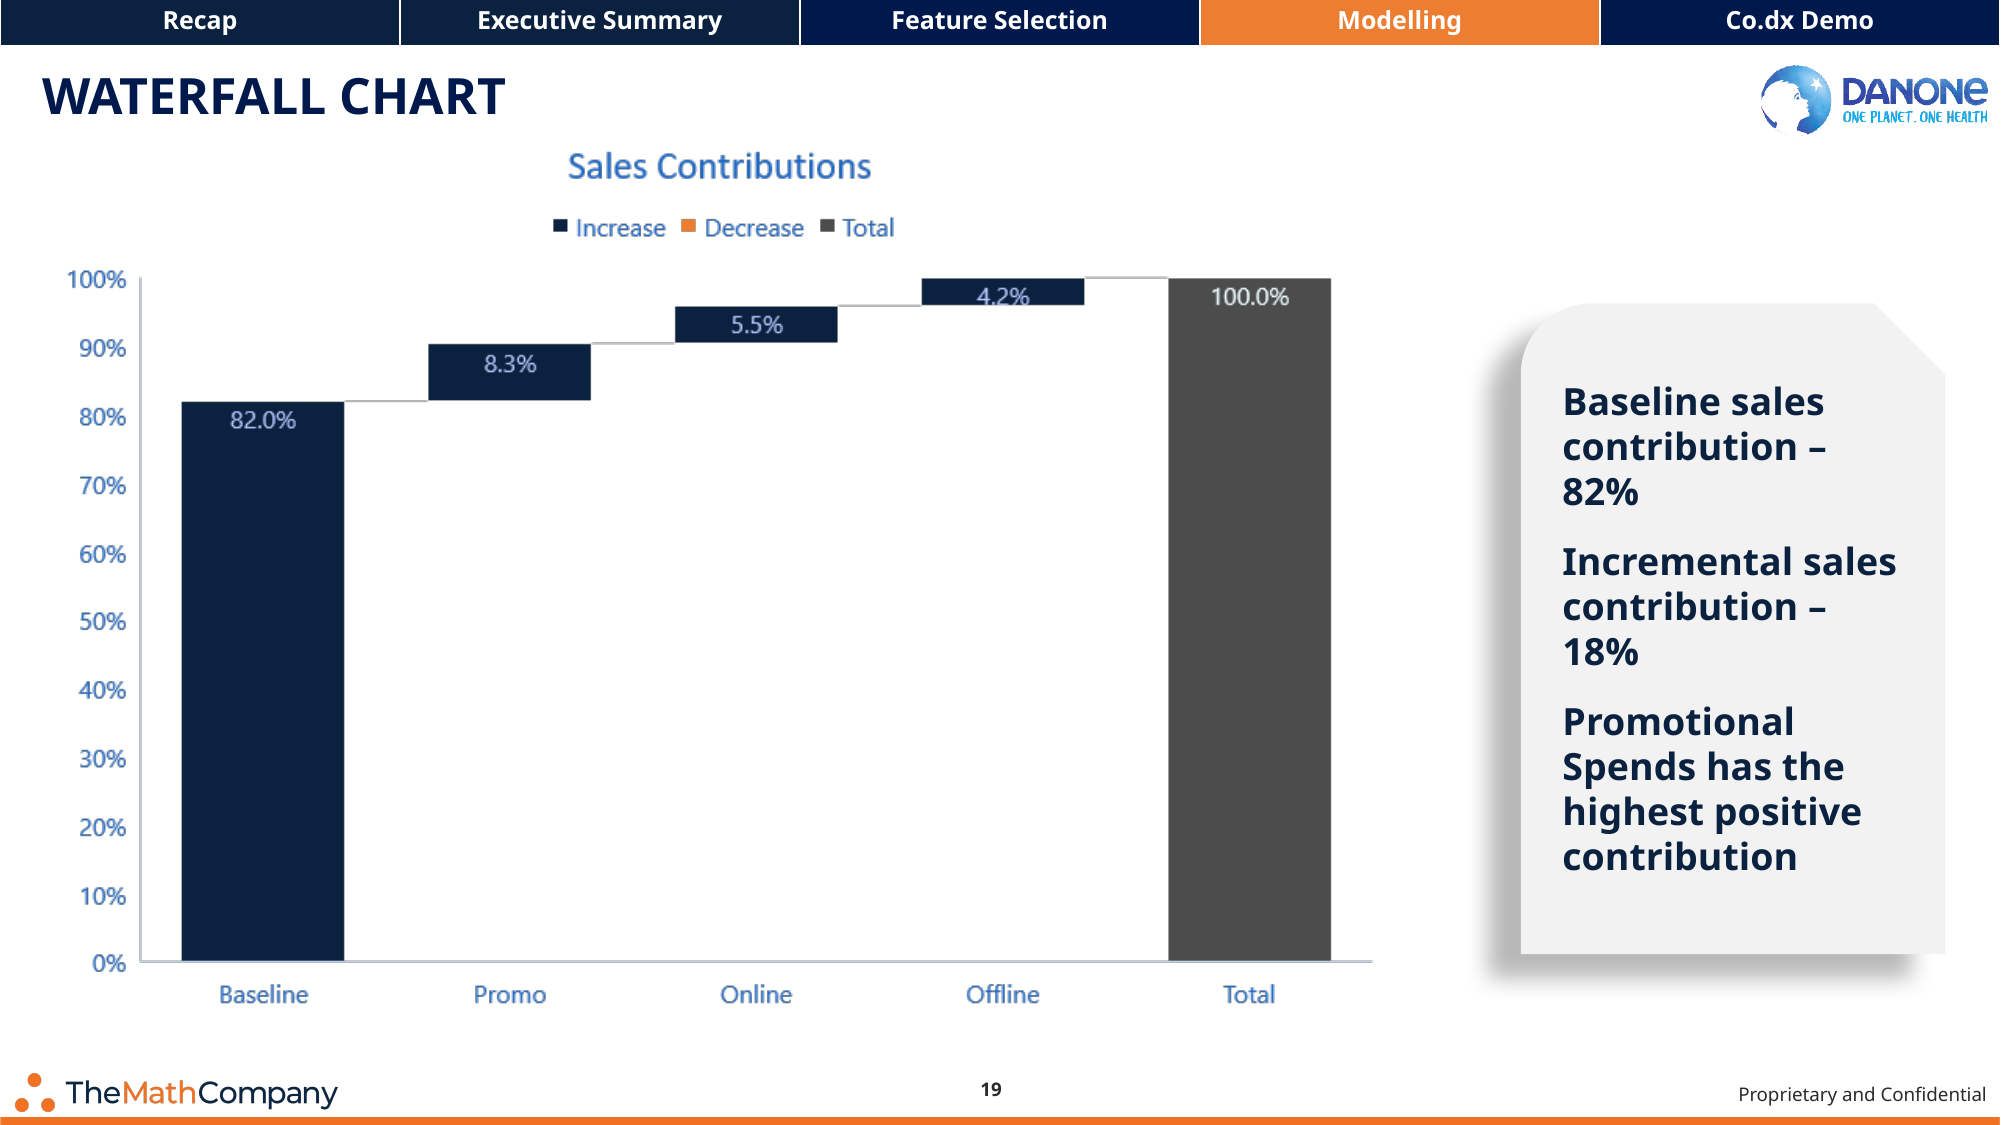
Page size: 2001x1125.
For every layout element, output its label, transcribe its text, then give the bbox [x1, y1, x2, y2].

text_box WATERFALL CHART [27, 57, 1448, 132]
table_header Co.dx Demo [1601, 0, 1999, 45]
table_header Executive Summary [401, 0, 799, 45]
text_box Baseline sales contribution – 82% Incremental sales contribution – 18% Promotional Spends has the highest positive contribution [1547, 370, 1919, 956]
text_box [1519, 302, 1947, 956]
picture [54, 132, 1389, 1022]
picture [1736, 40, 2000, 161]
picture [0, 1117, 2000, 1125]
table_header Modelling [1201, 0, 1599, 45]
table_header Feature Selection [801, 0, 1199, 45]
picture [15, 1073, 338, 1112]
footer Proprietary and Confidential [1699, 1075, 2000, 1118]
slide_number 19 [948, 1069, 1039, 1112]
table_header Recap [1, 0, 399, 45]
